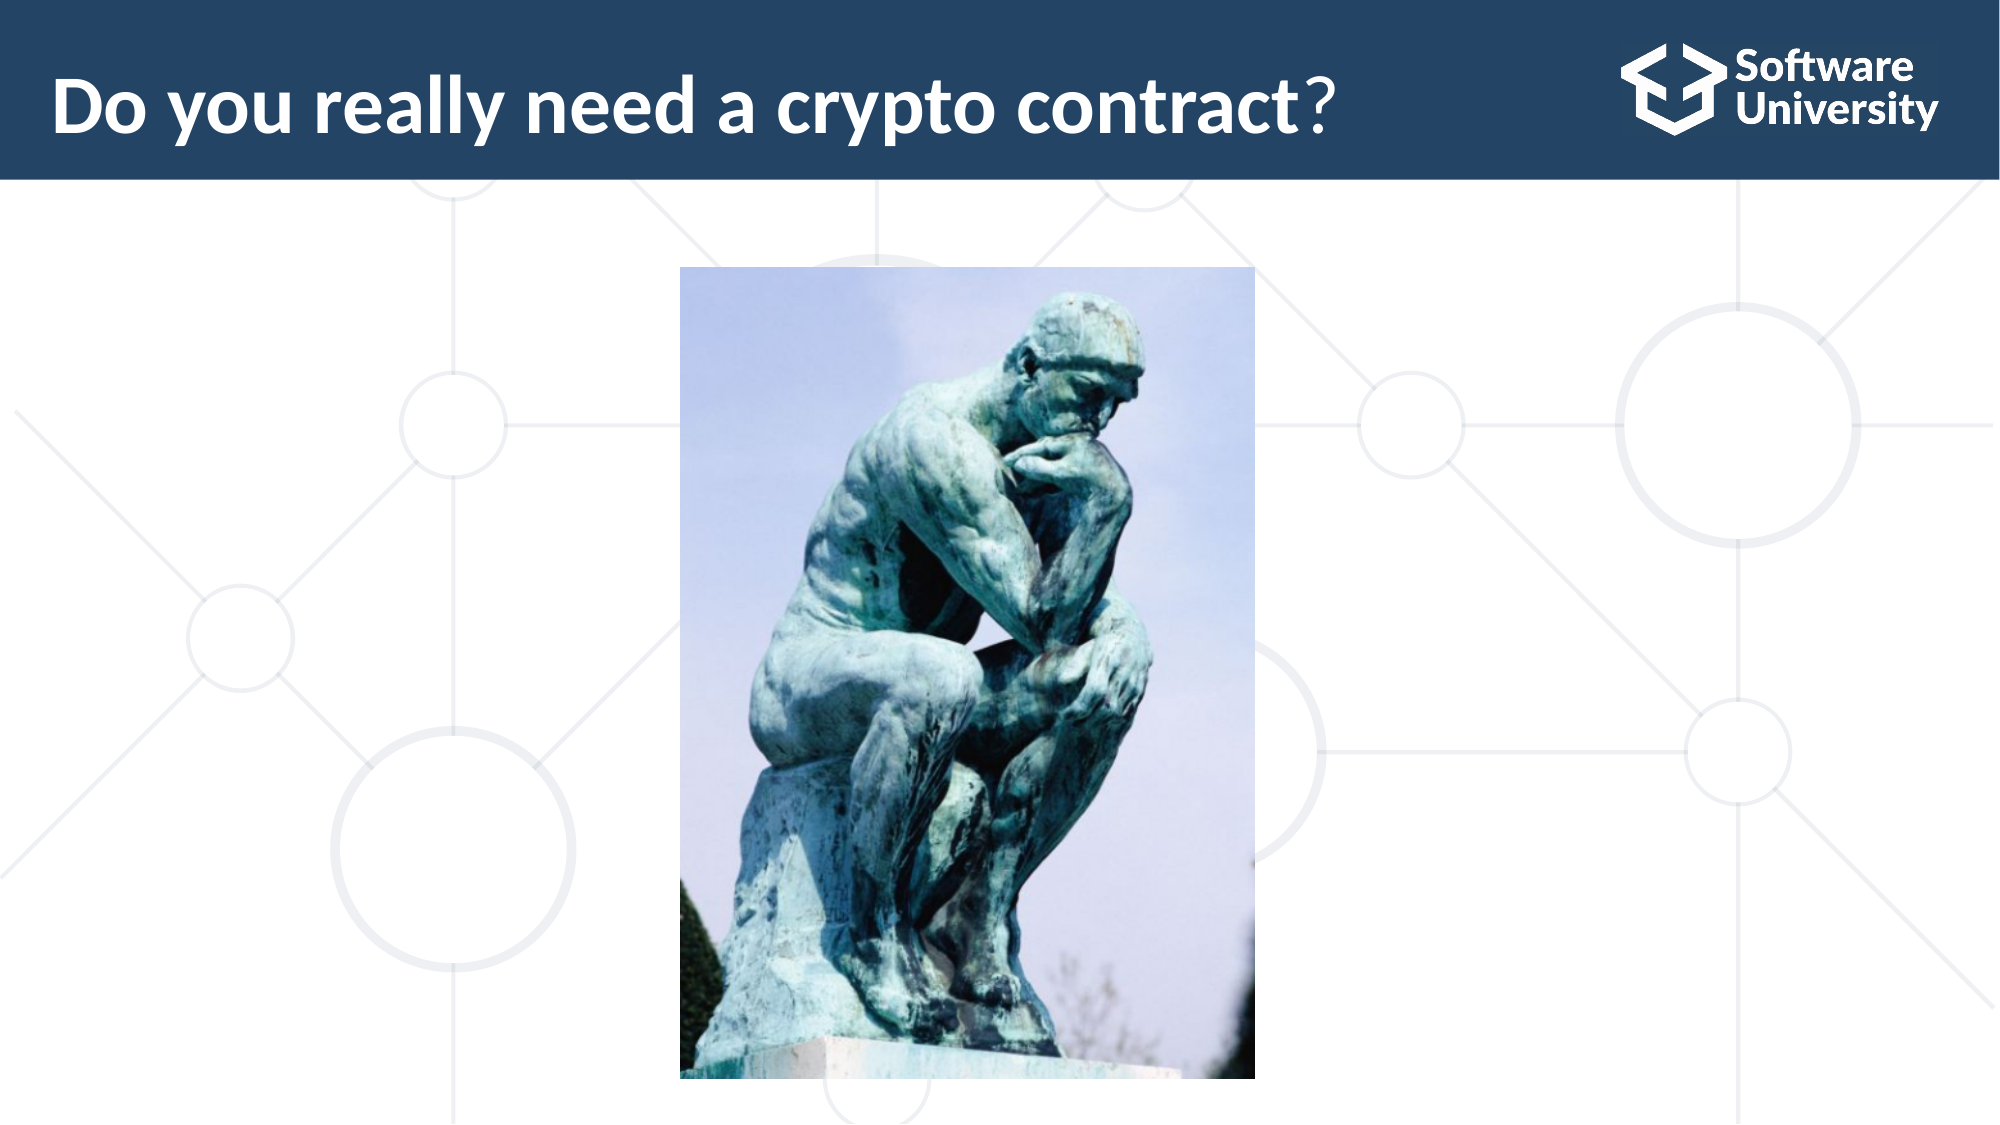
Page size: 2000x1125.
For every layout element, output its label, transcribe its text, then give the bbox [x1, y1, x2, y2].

picture [1621, 43, 1939, 136]
title Do you really need a crypto contract? [31, 16, 1591, 162]
picture [680, 266, 1255, 1079]
